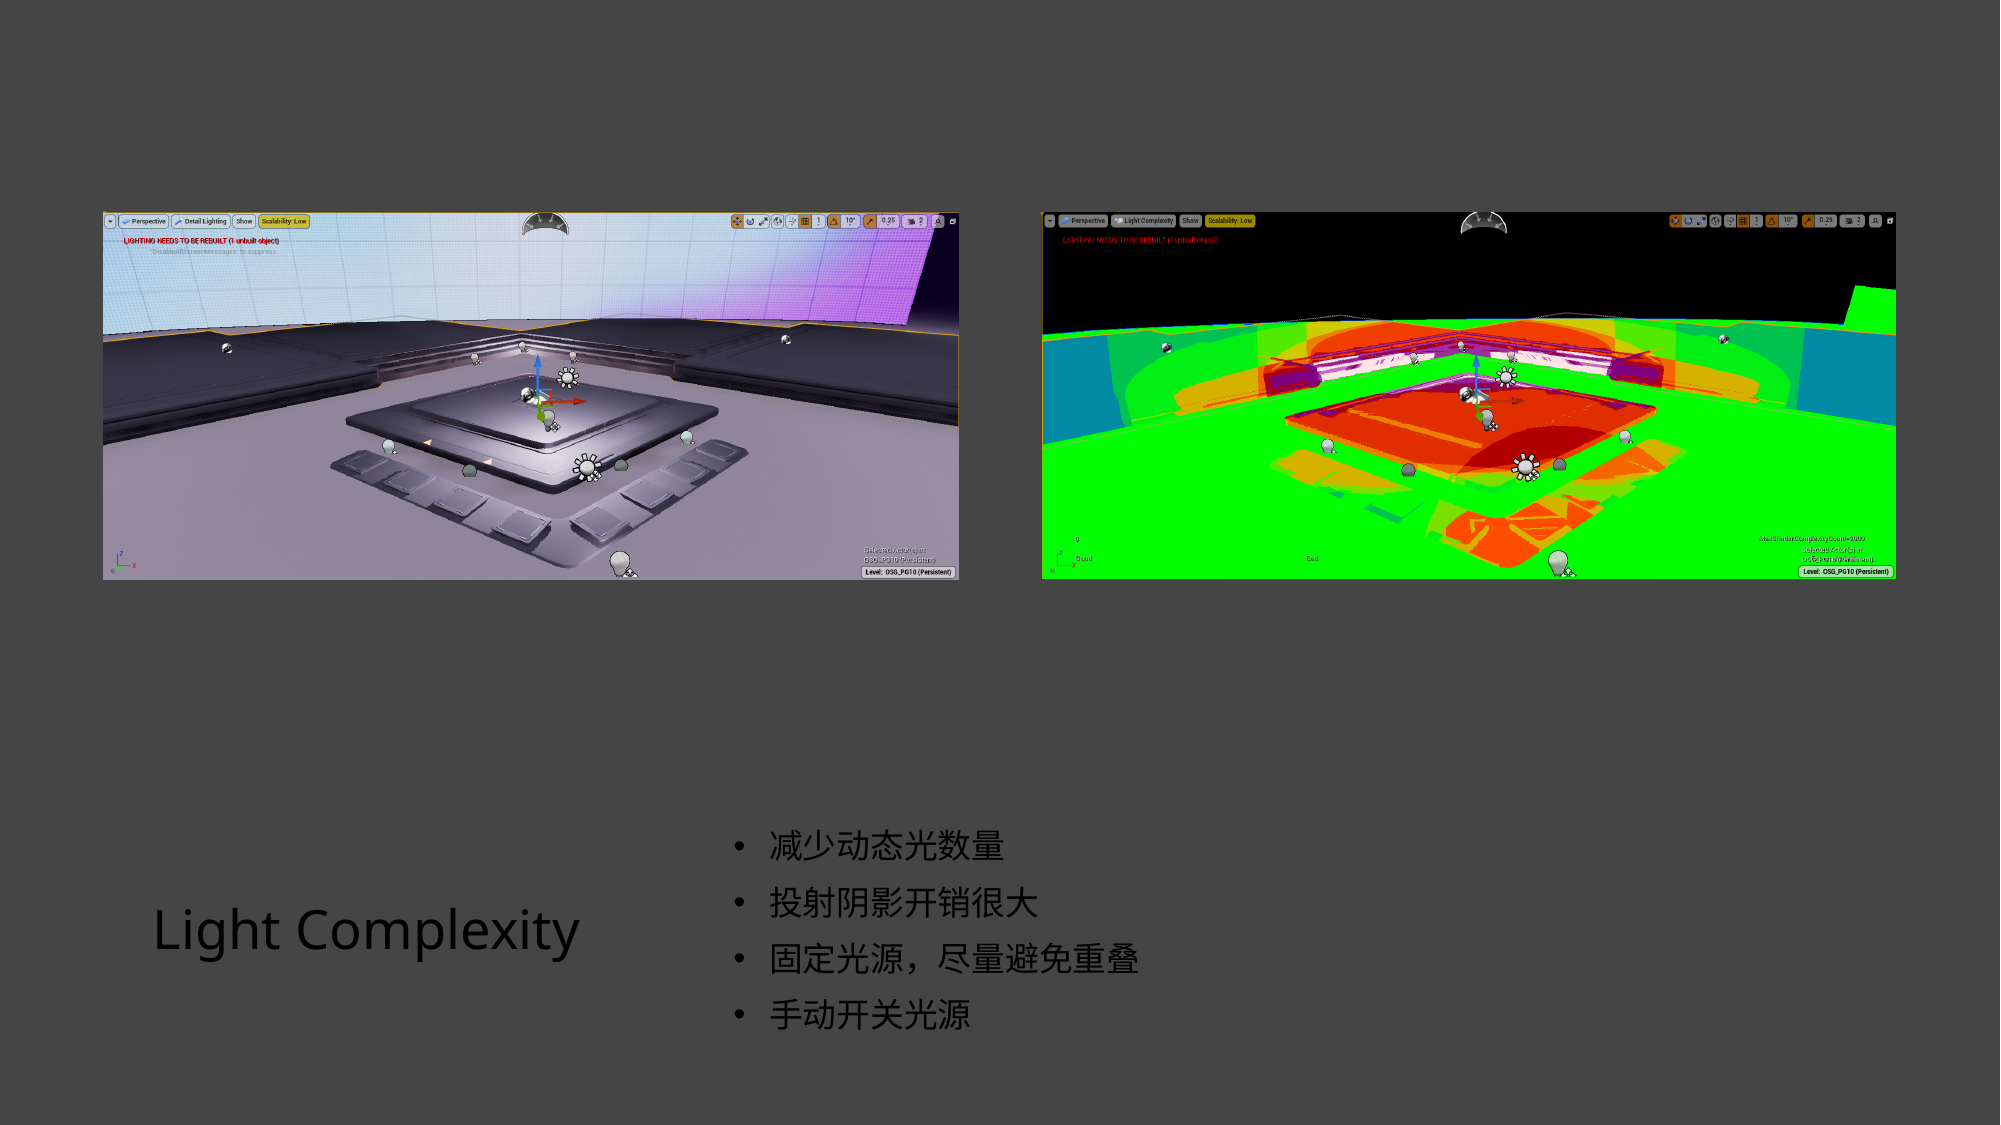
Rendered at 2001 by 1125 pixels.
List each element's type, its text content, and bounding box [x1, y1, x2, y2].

title Light Complexity [138, 821, 612, 1043]
list 减少动态光数量 投射阴影开销很大 固定光源，尽量避免重叠 手动开关光源 [718, 821, 1863, 1043]
picture [1040, 212, 1896, 579]
picture [103, 211, 959, 580]
